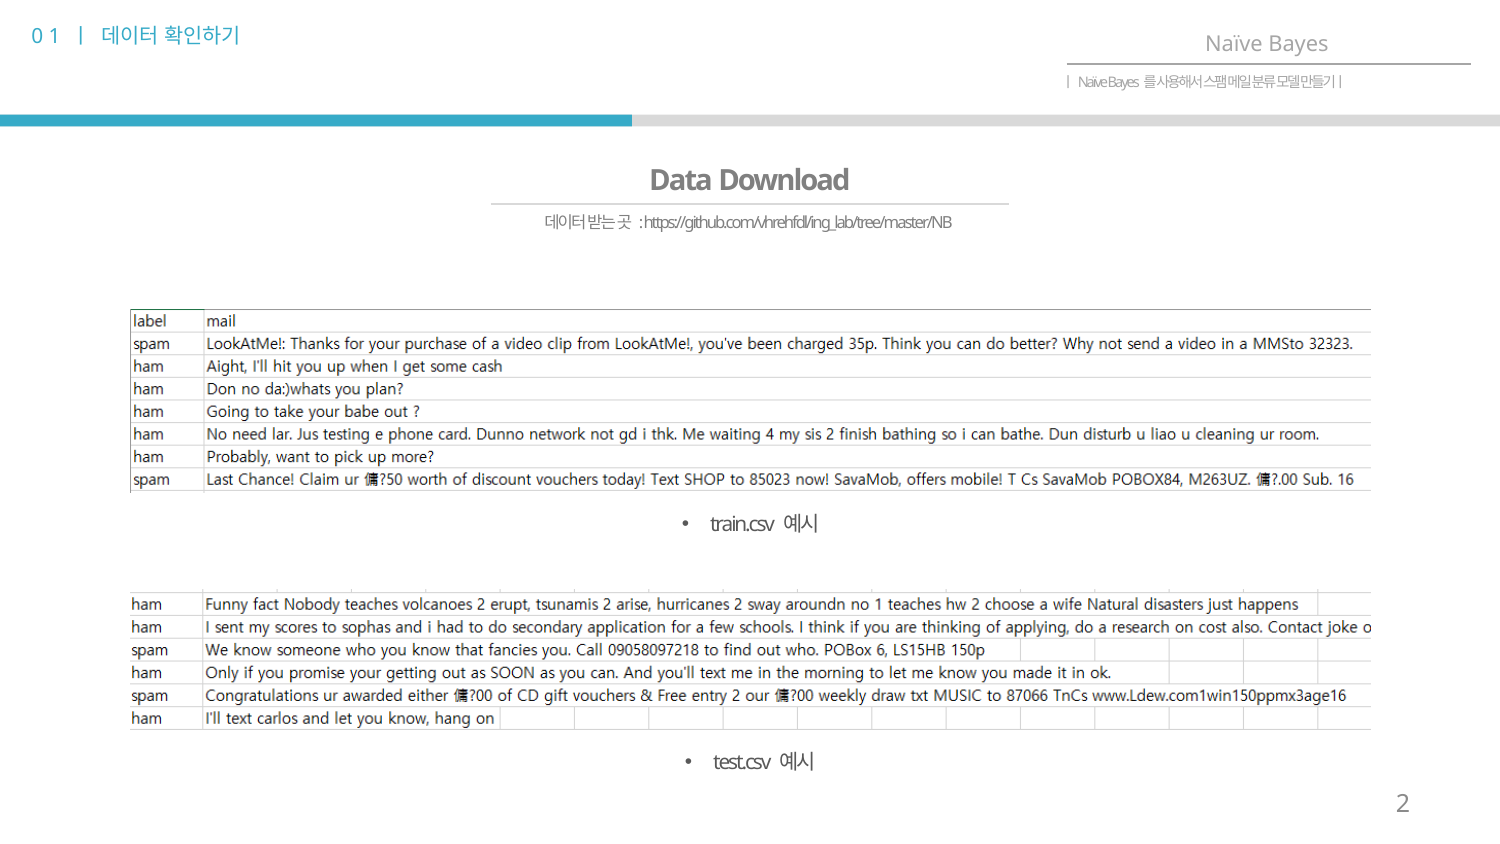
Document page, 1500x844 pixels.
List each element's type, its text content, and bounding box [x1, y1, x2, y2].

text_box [1046, 22, 1495, 99]
text_box 0 1 ㅣ 데이터 확인하기 [16, 15, 361, 55]
text_box [634, 113, 1500, 129]
text_box [0, 113, 634, 129]
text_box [130, 589, 1371, 778]
text_box 데이터 받는 곳 : https://github.com/vhrehfdl/ing_lab/tree/master/NB [397, 204, 1103, 240]
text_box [130, 309, 1371, 541]
text_box Data Download [600, 154, 900, 203]
slide_number 2 [1074, 782, 1425, 827]
